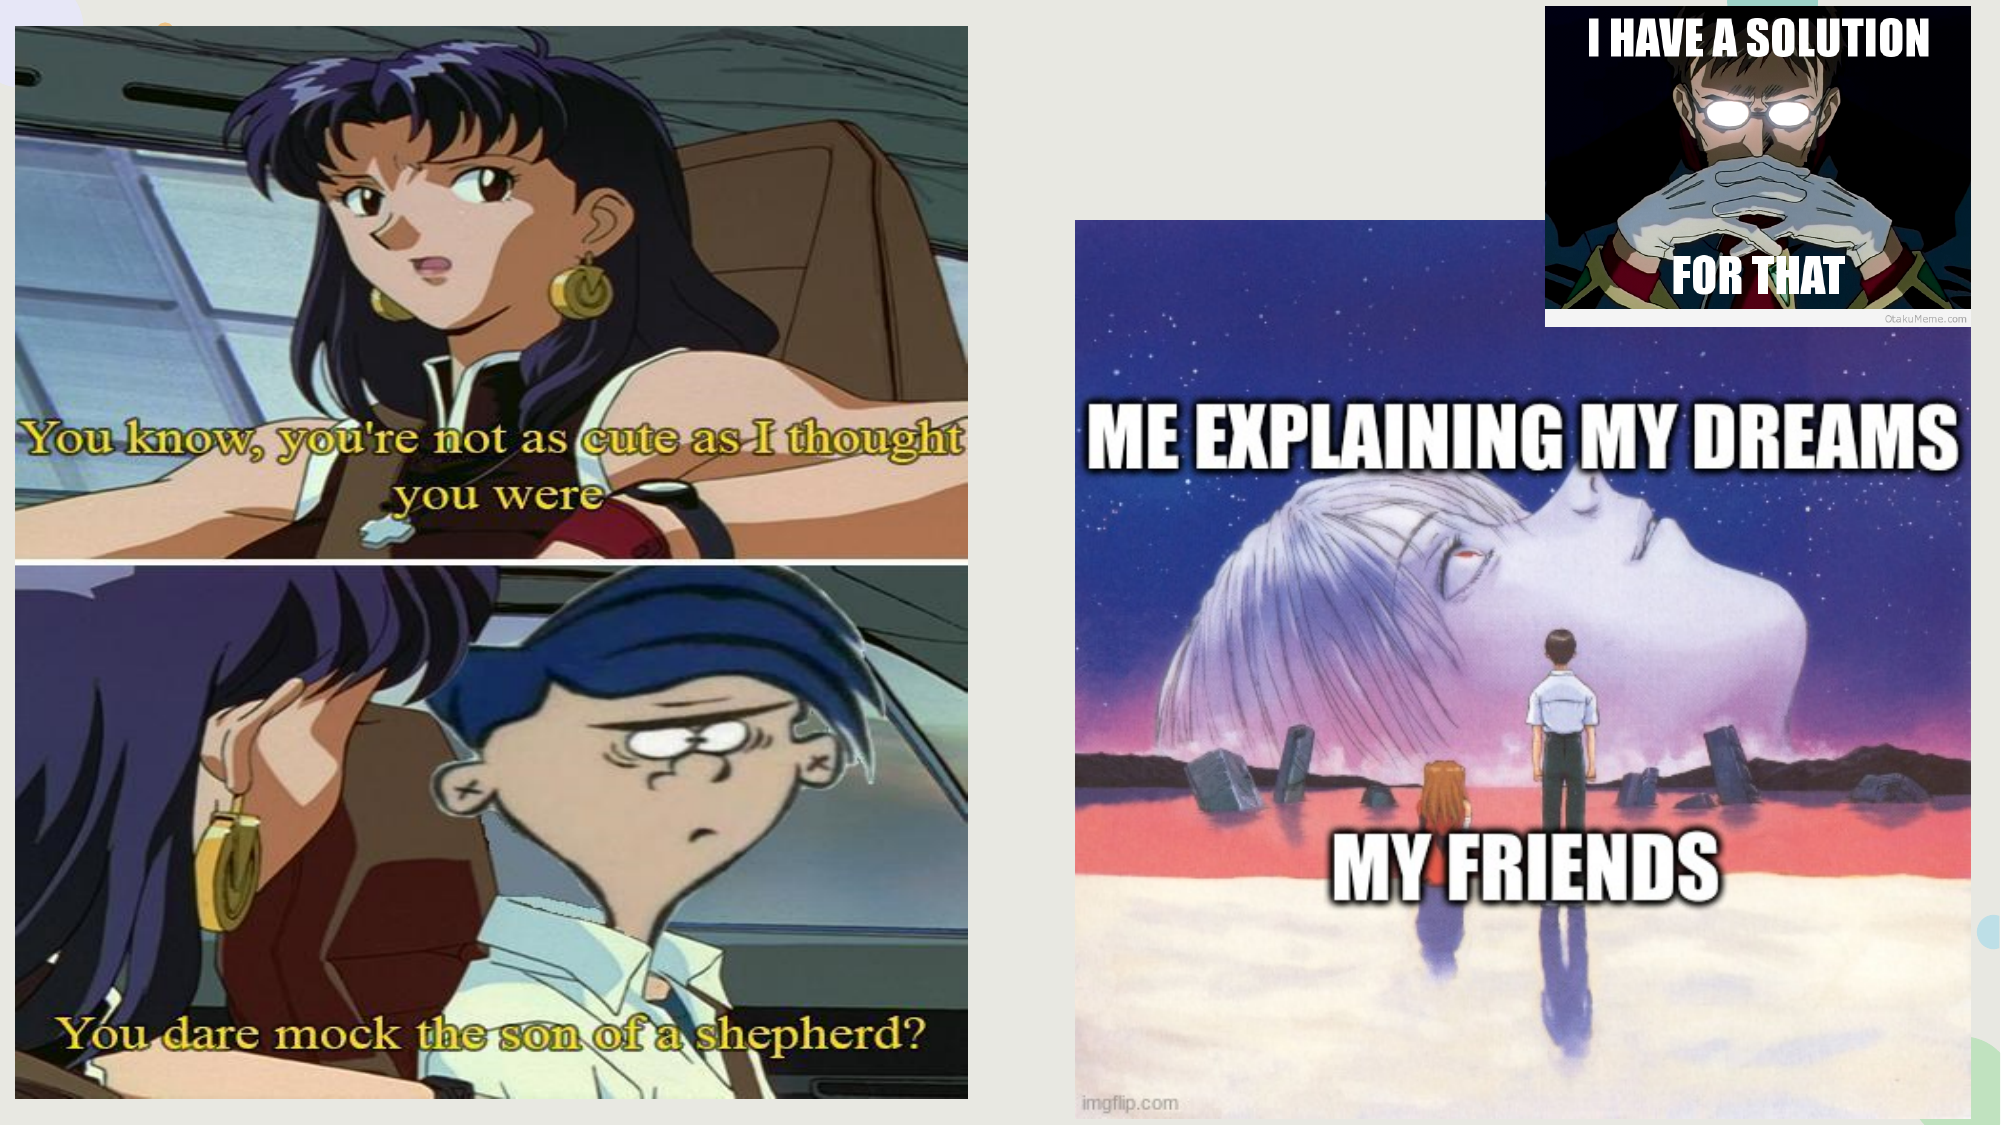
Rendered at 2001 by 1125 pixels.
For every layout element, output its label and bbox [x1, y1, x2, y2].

picture [1075, 6, 1971, 1119]
picture [14, 26, 968, 1099]
